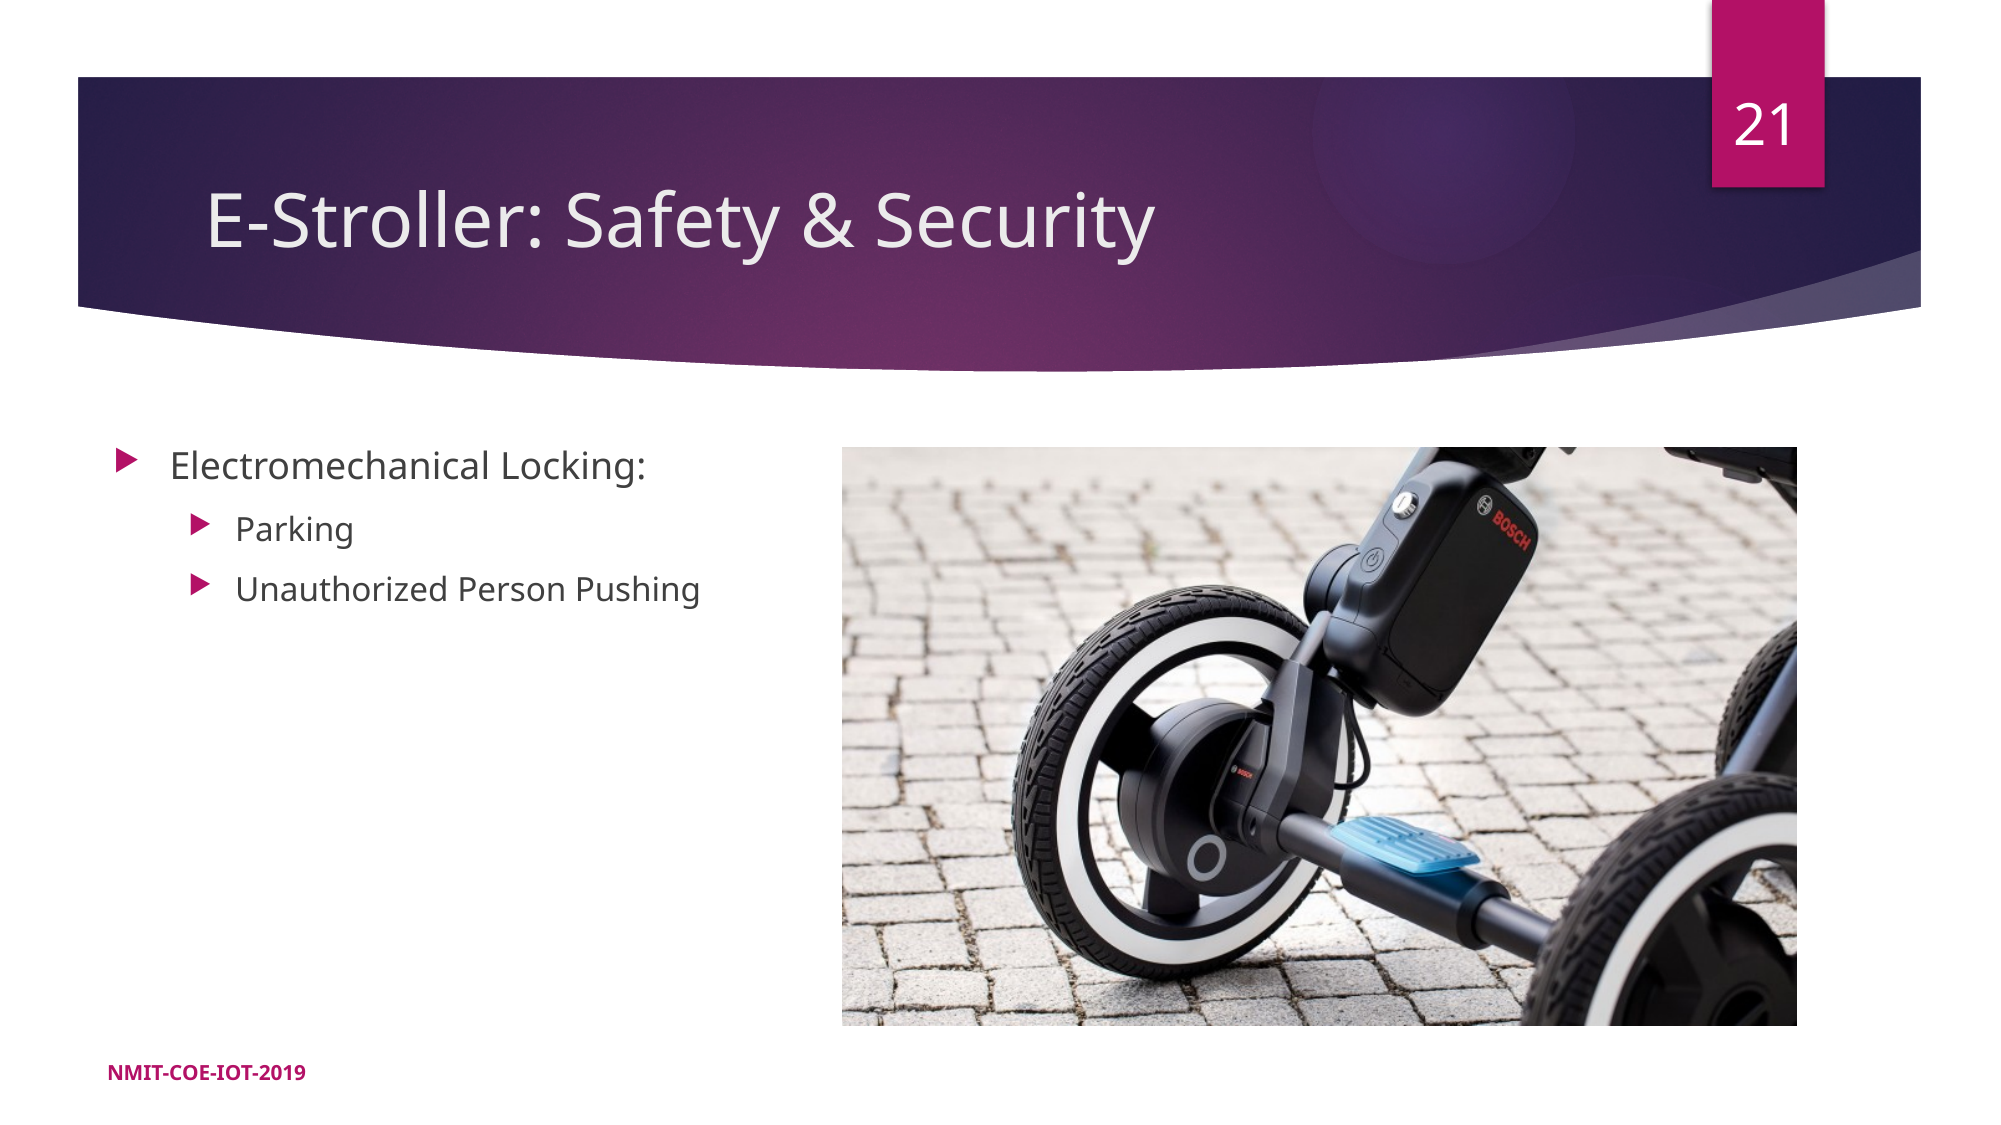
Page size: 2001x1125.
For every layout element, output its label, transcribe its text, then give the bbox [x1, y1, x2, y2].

title E-Stroller: Safety & Security [189, 159, 1627, 276]
picture [842, 446, 1797, 1027]
list Electromechanical Locking: Parking Unauthorized Person Pushing [98, 434, 752, 995]
slide_number 21 [1698, 48, 1836, 175]
footer NMIT-COE-IOT-2019 [92, 1048, 726, 1099]
